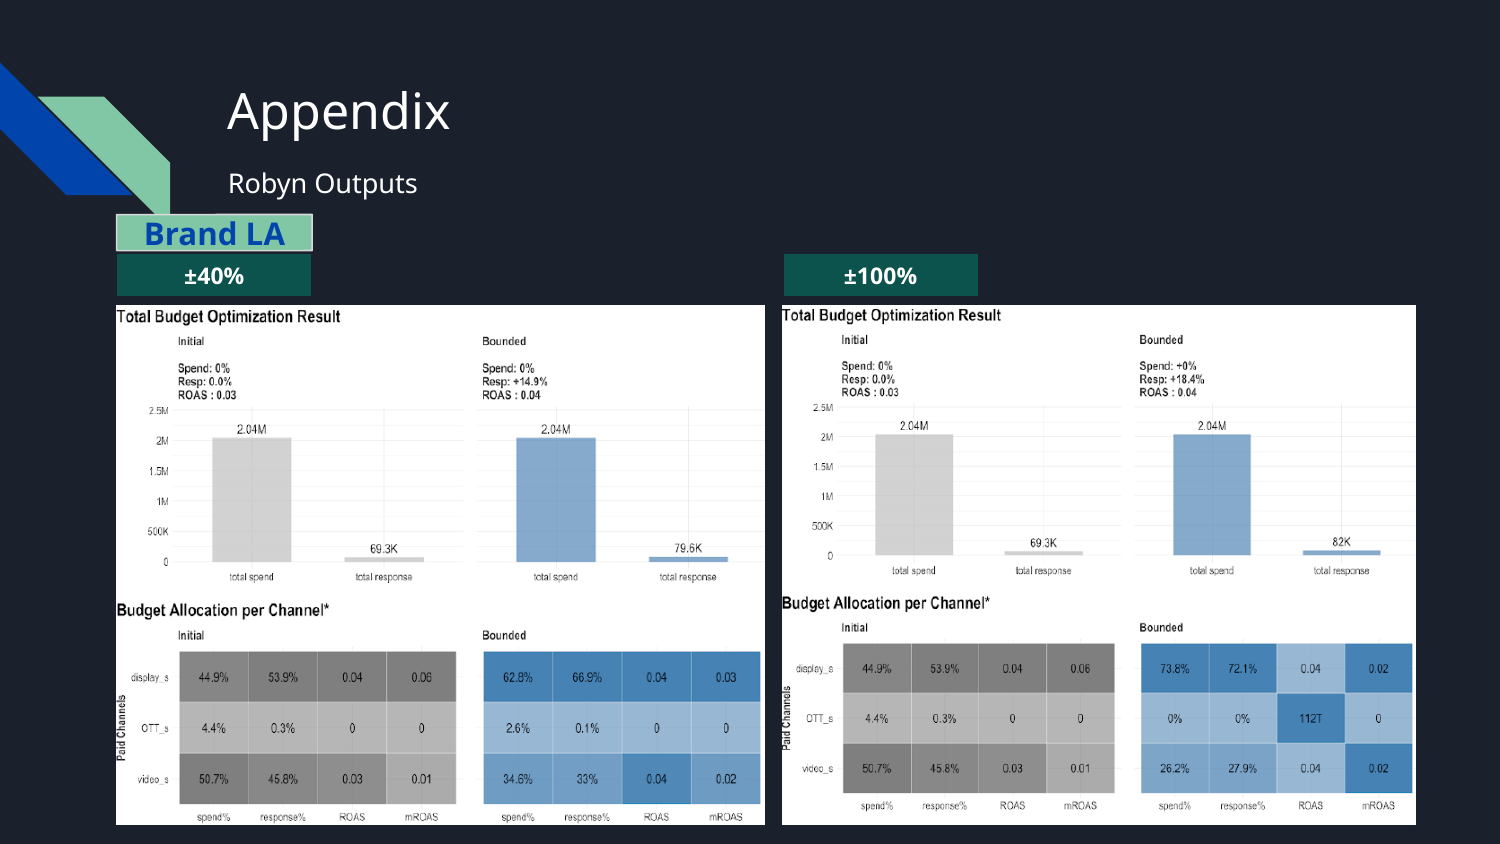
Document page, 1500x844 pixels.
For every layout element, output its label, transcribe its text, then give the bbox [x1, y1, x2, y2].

title Appendix [212, 64, 1368, 146]
text_box ±40% [116, 253, 313, 298]
picture [782, 304, 1416, 826]
picture [116, 304, 765, 826]
list Robyn Outputs [212, 146, 1368, 624]
text_box ±100% [782, 253, 979, 298]
text_box Brand LA [116, 214, 313, 251]
